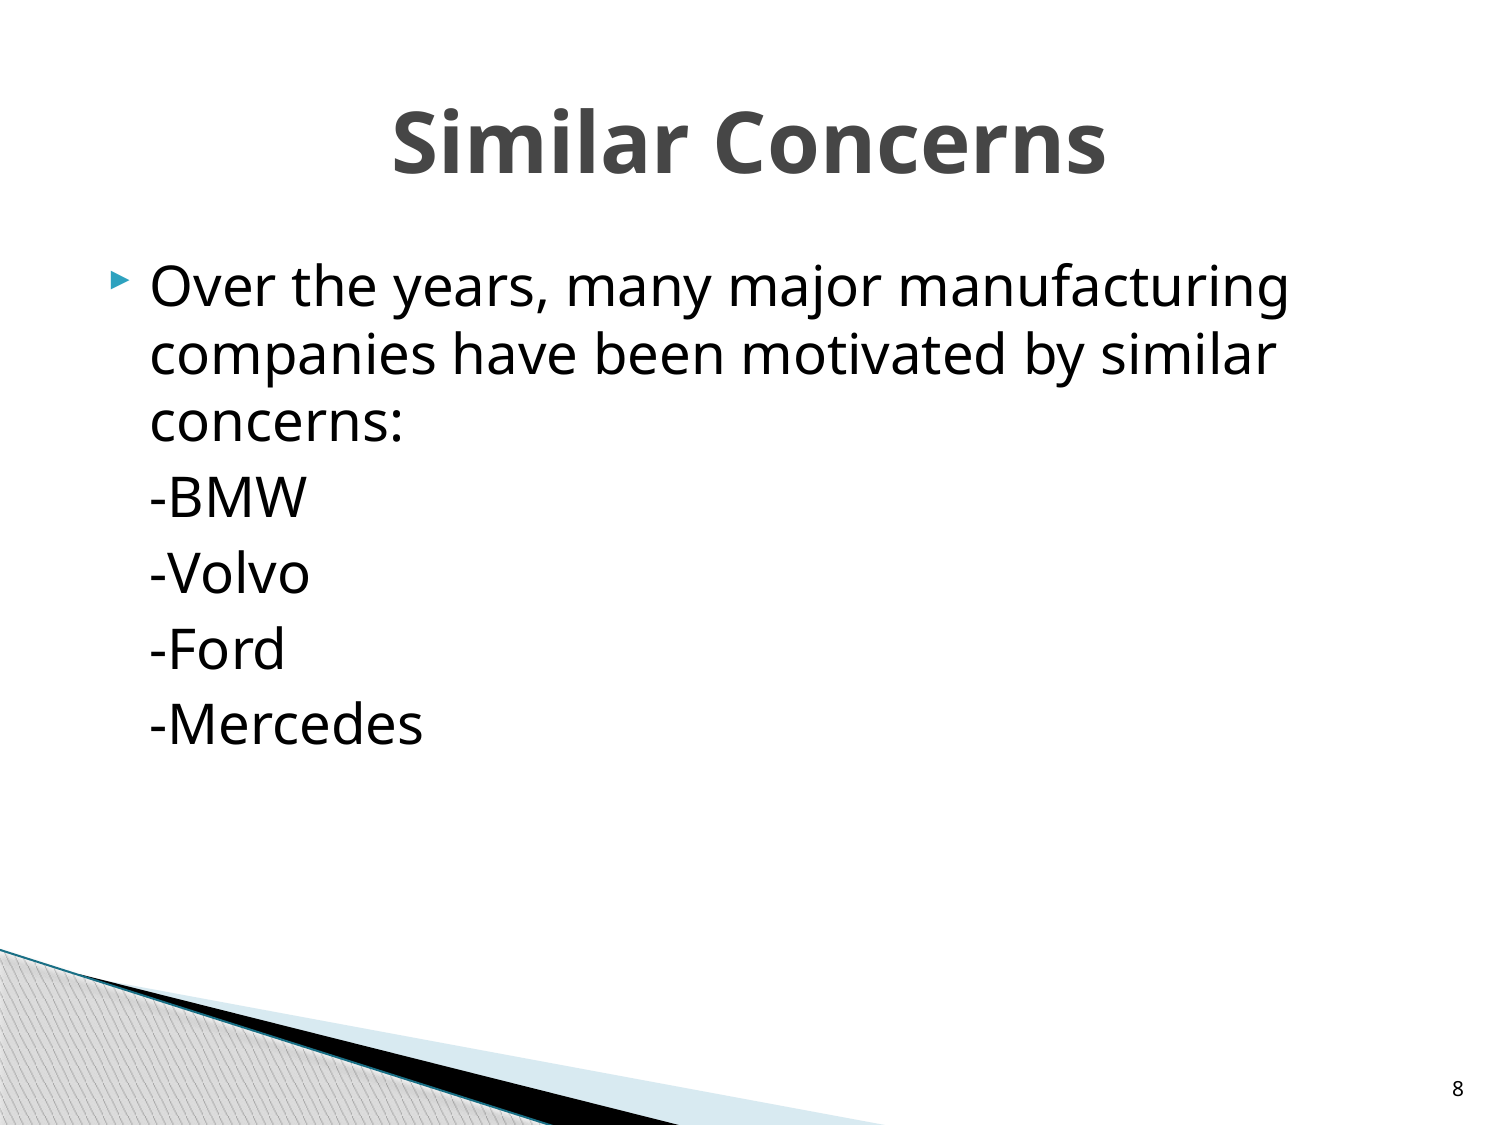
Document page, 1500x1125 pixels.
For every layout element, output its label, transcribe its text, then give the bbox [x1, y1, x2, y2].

slide_number 8 [1418, 1051, 1479, 1112]
title Similar Concerns [75, 45, 1425, 233]
list Over the years, many major manufacturing companies have been motivated by similar concerns: -BMW -Volvo -Ford -Mercedes [75, 243, 1425, 986]
